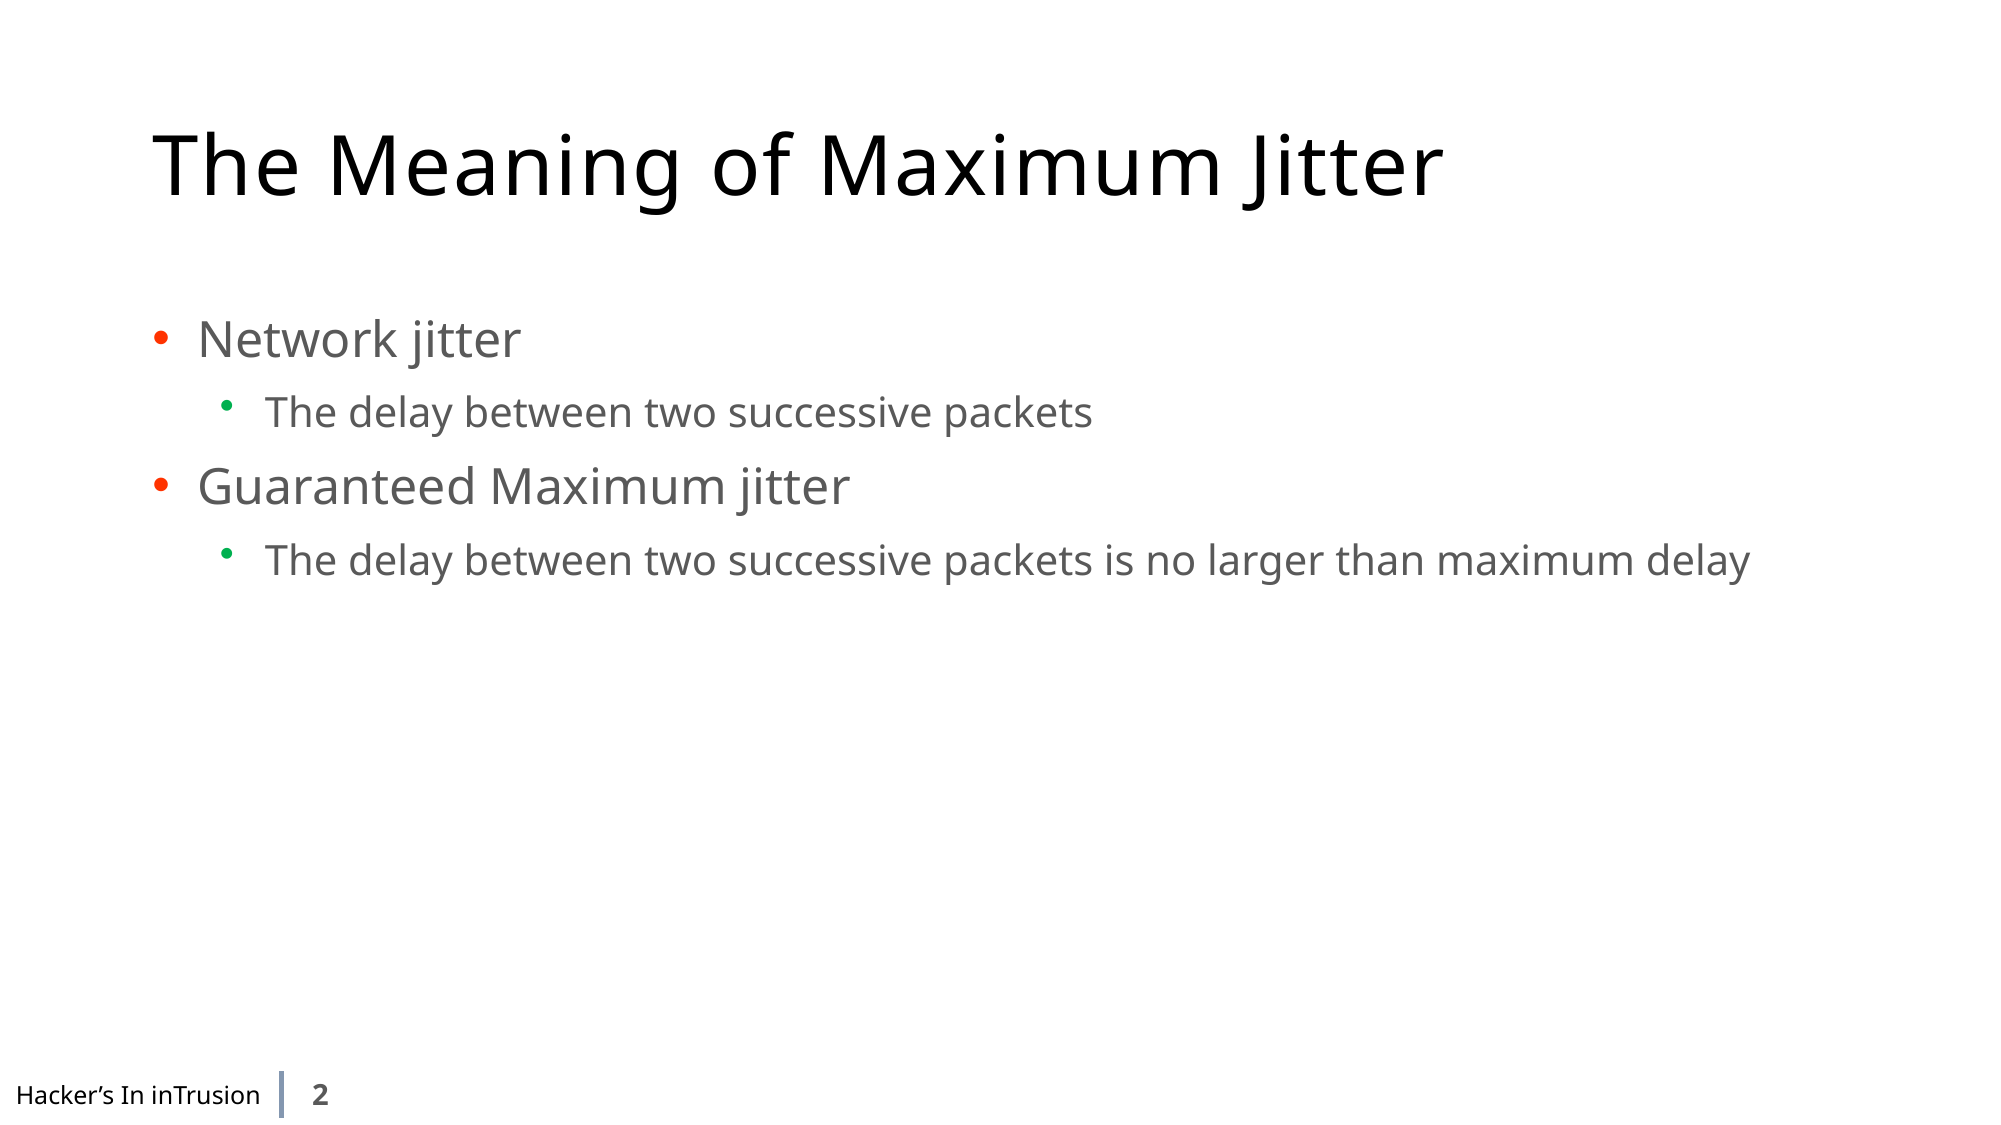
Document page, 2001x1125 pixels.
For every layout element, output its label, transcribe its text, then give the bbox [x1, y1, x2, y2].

list Network jitter The delay between two successive packets Guaranteed Maximum jitter The delay between two successive packets is no larger than maximum delay [137, 299, 1863, 1061]
title The Meaning of Maximum Jitter [137, 59, 1863, 278]
